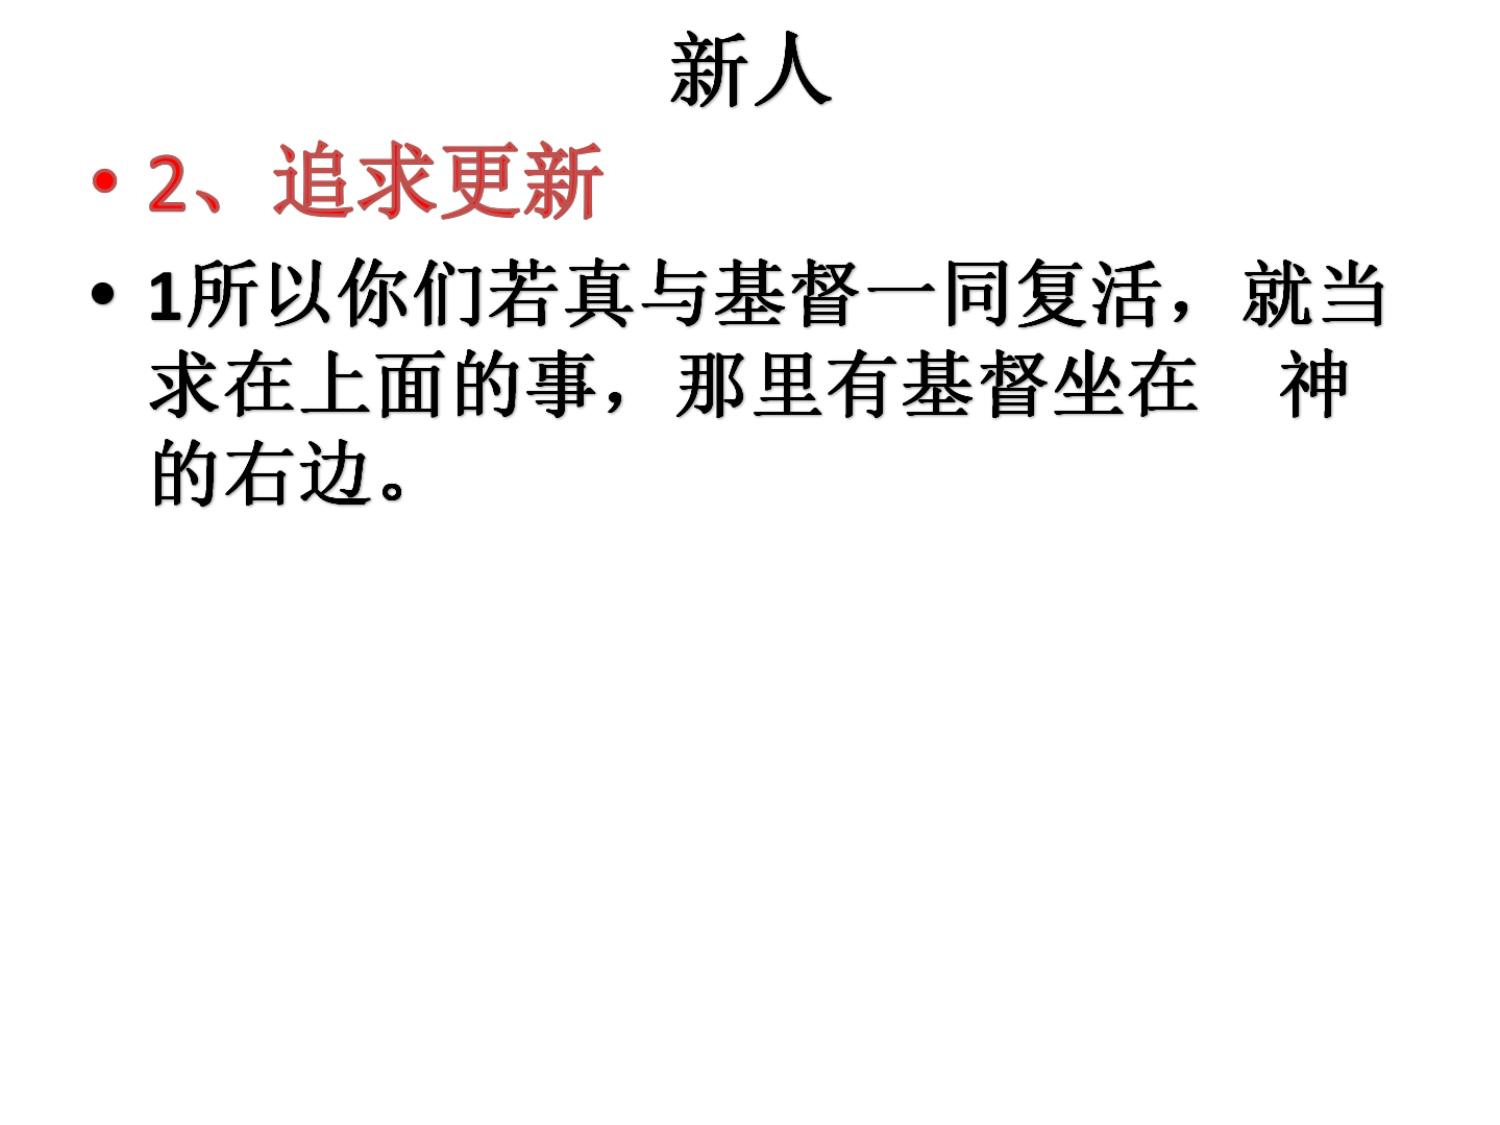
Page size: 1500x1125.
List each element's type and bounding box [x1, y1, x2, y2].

picture [74, 16, 1425, 1076]
